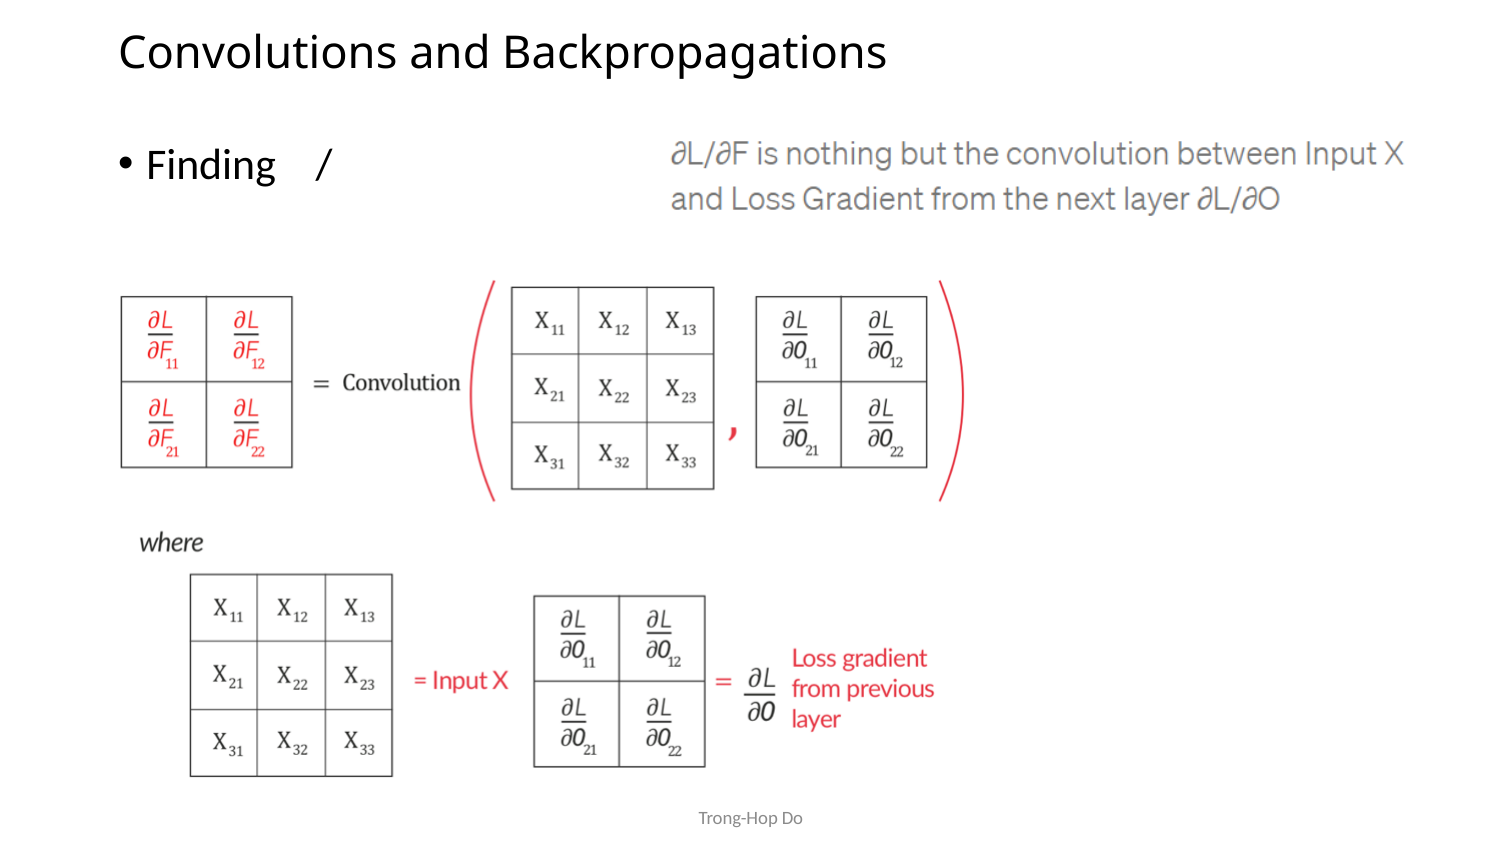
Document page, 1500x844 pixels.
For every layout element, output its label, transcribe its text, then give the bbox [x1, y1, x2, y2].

picture [649, 134, 1413, 228]
footer Trong-Hop Do [496, 782, 1004, 827]
title Convolutions and Backpropagations [103, 21, 1397, 87]
picture [103, 254, 983, 796]
